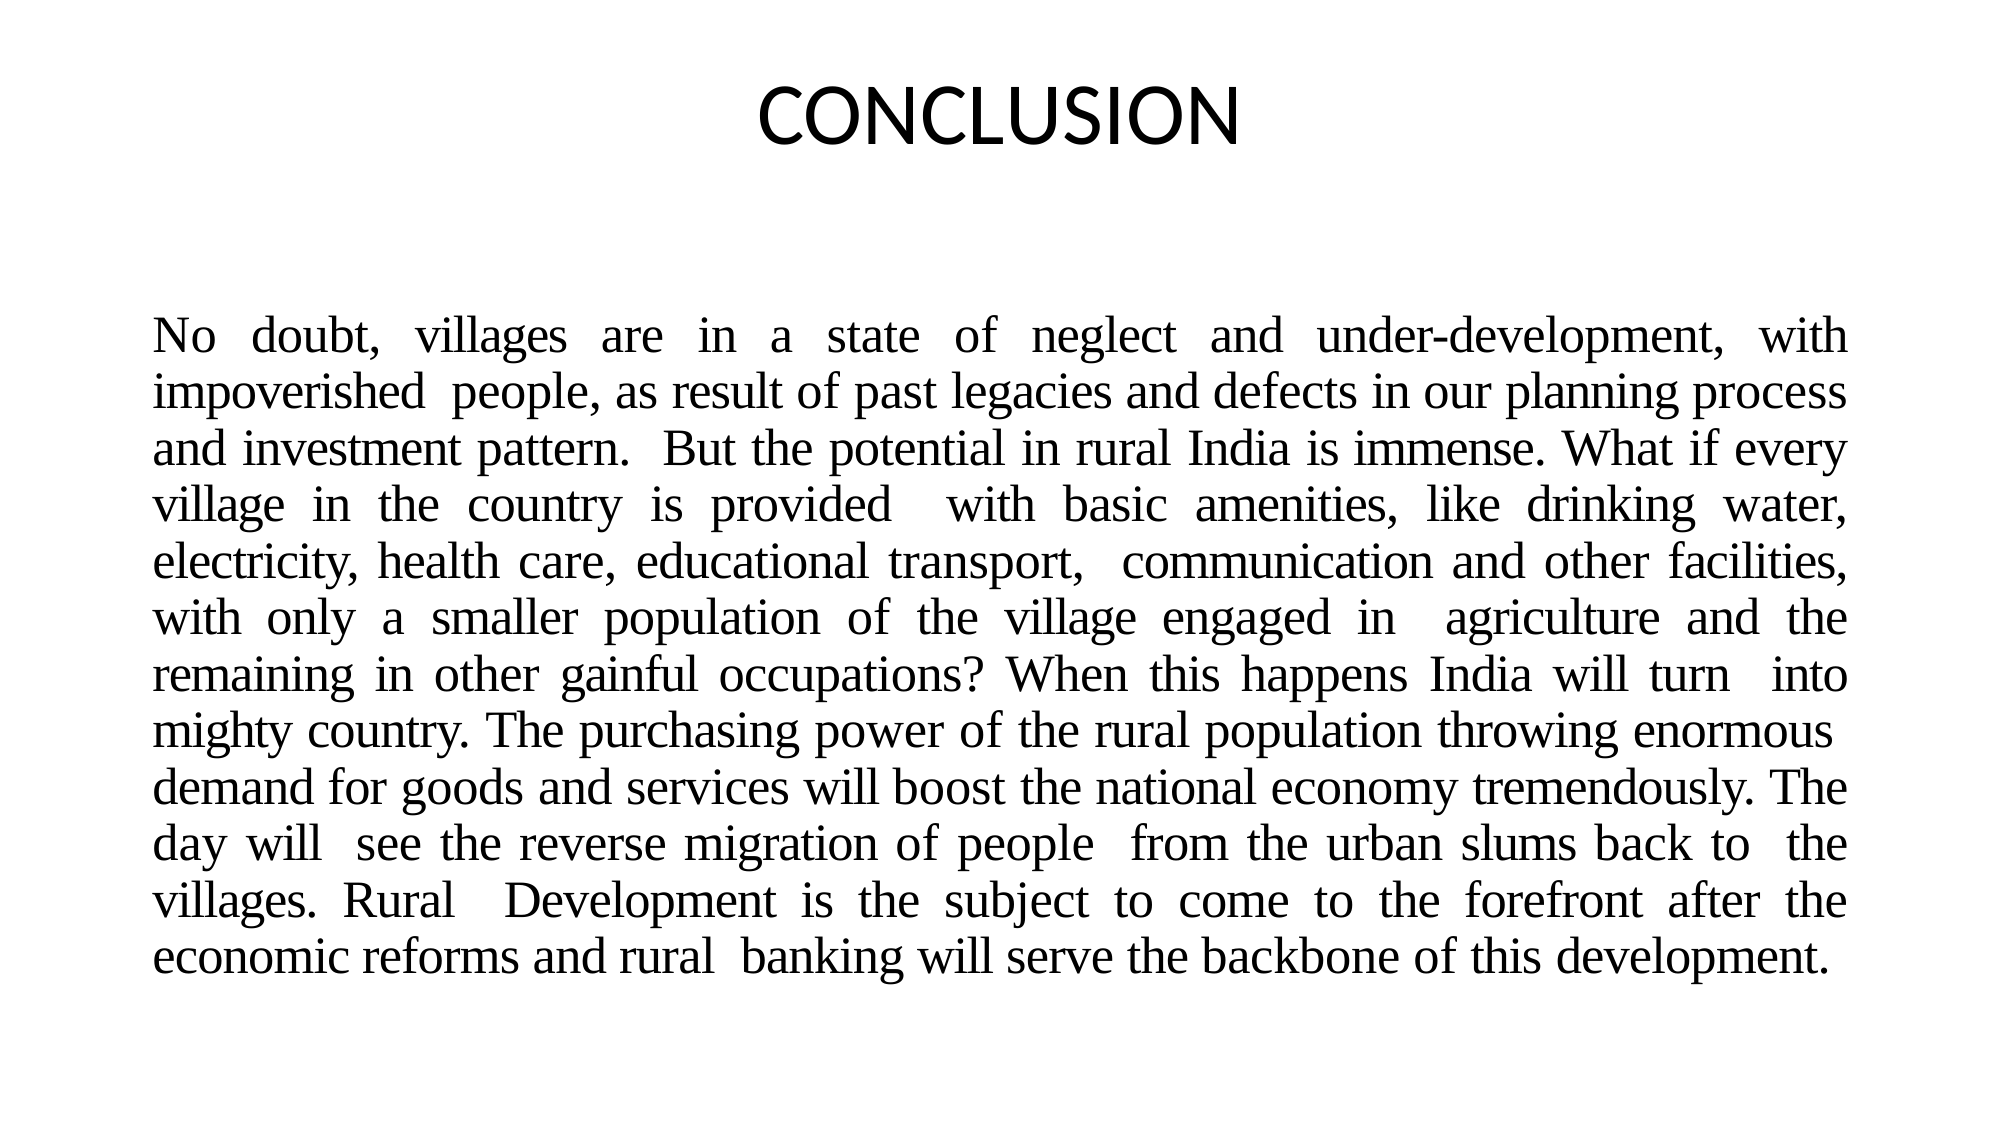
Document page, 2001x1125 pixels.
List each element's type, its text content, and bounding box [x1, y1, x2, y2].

title CONCLUSION [137, 59, 1863, 172]
list No doubt, villages are in a state of neglect and under-development, with impoverished people, as result of past legacies and defects in our planning process and investment pattern. But the potential in rural India is immense. What if every village in the country is provided with basic amenities, like drinking water, electricity, health care, educational transport, communication and other facilities, with only a smaller population of the village engaged in agriculture and the remaining in other gainful occupations? When this happens India will turn into mighty country. The purchasing power of the rural population throwing enormous demand for goods and services will boost the national economy tremendously. The day will see the reverse migration of people from the urban slums back to the villages. Rural Development is the subject to come to the forefront after the economic reforms and rural banking will serve the backbone of this development. [137, 299, 1863, 1014]
